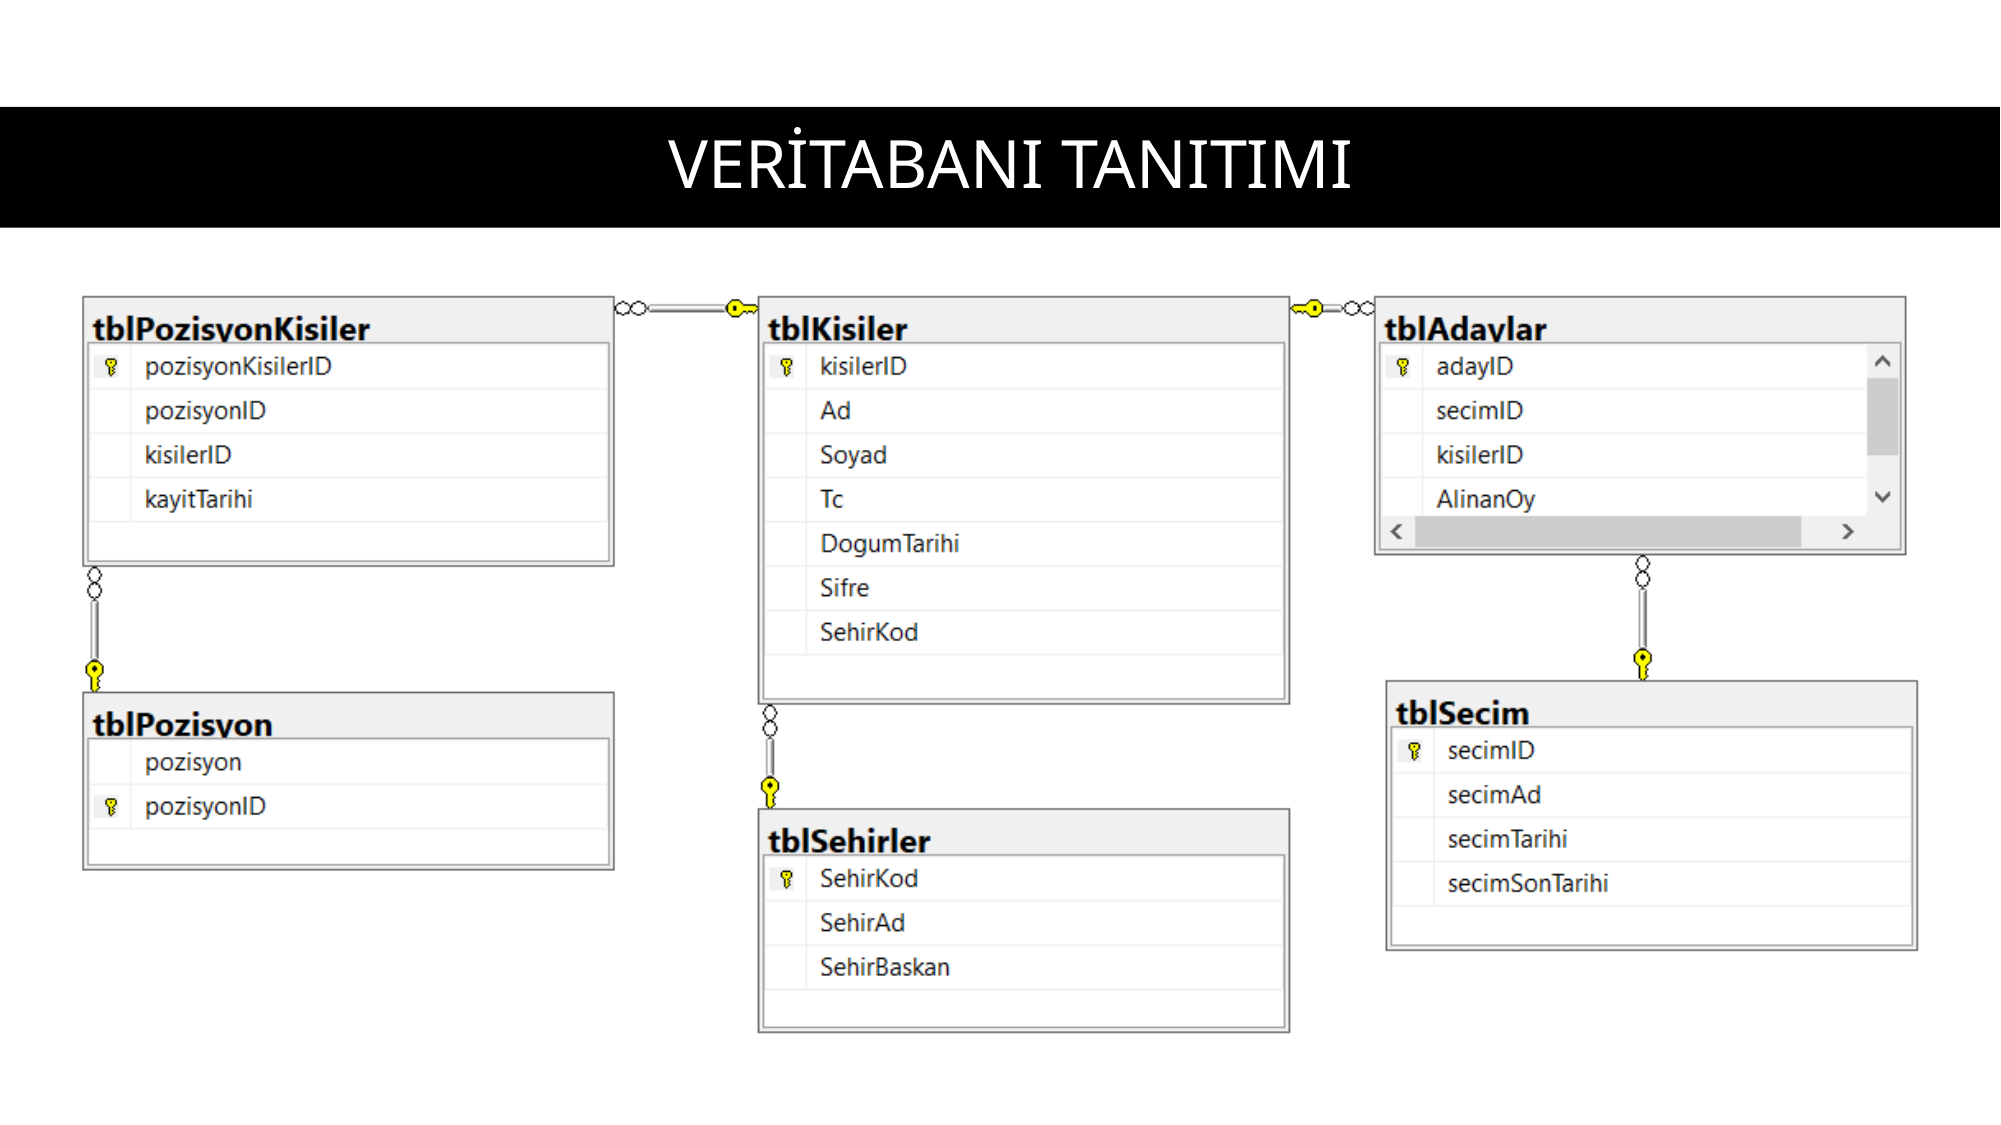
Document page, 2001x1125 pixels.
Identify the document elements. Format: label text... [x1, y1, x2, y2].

title VERİTABANI TANITIMI [91, 105, 1931, 228]
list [30, 228, 1966, 1081]
text_box [0, 106, 91, 229]
text_box [1931, 106, 2000, 229]
